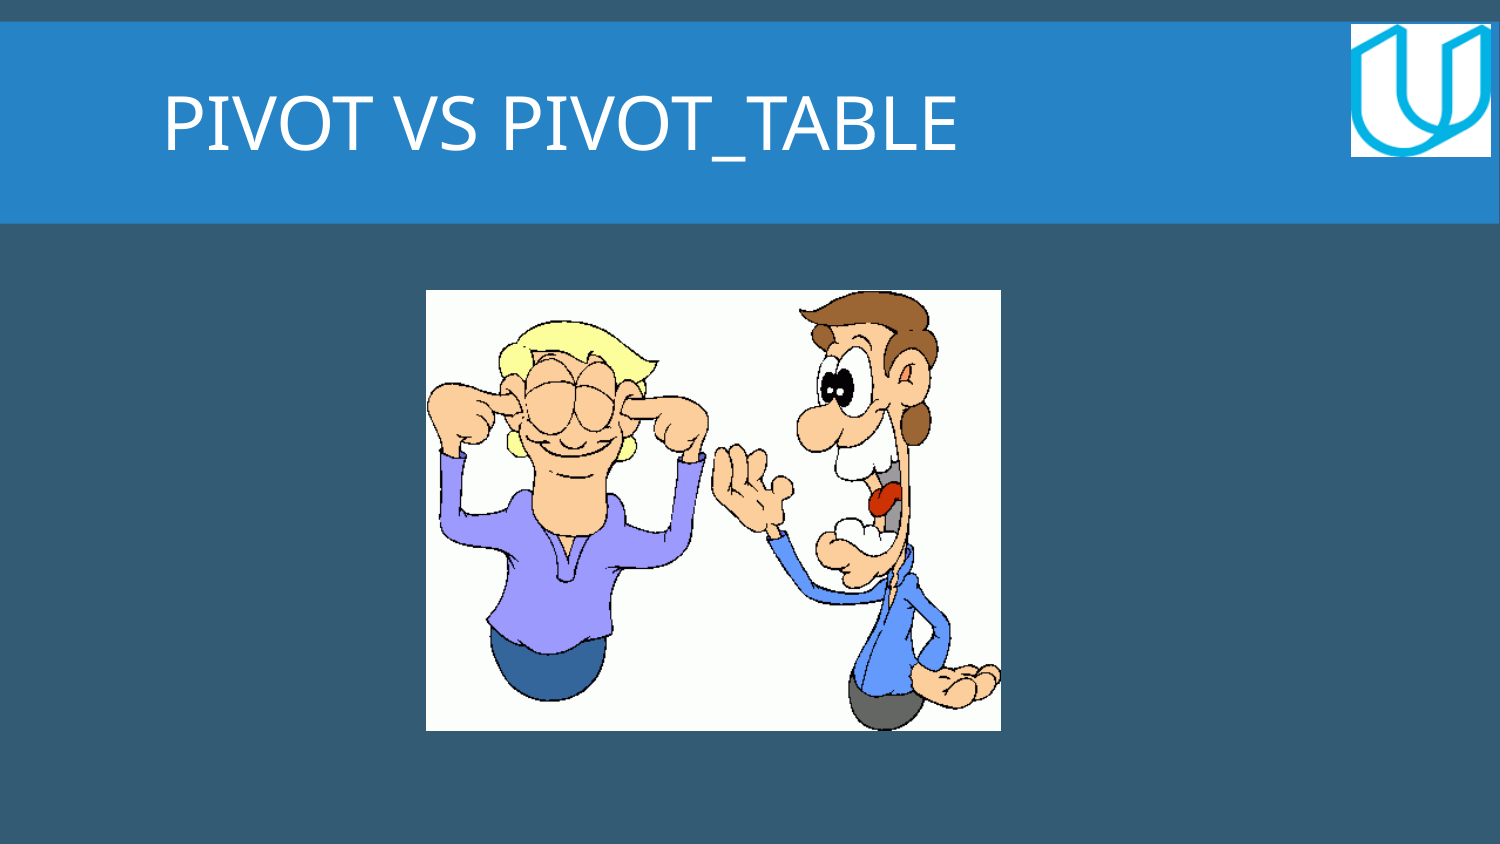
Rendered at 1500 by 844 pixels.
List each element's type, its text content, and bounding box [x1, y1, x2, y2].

picture [426, 289, 1001, 731]
text_box PIVOT VS PIVOT_TABLE [147, 34, 1352, 221]
picture [1408, 95, 1491, 157]
picture [1400, 24, 1480, 125]
text_box [147, 247, 1352, 765]
picture [1483, 24, 1491, 29]
picture [1362, 36, 1433, 147]
picture [1352, 121, 1396, 157]
picture [1449, 36, 1480, 125]
picture [1351, 24, 1395, 48]
